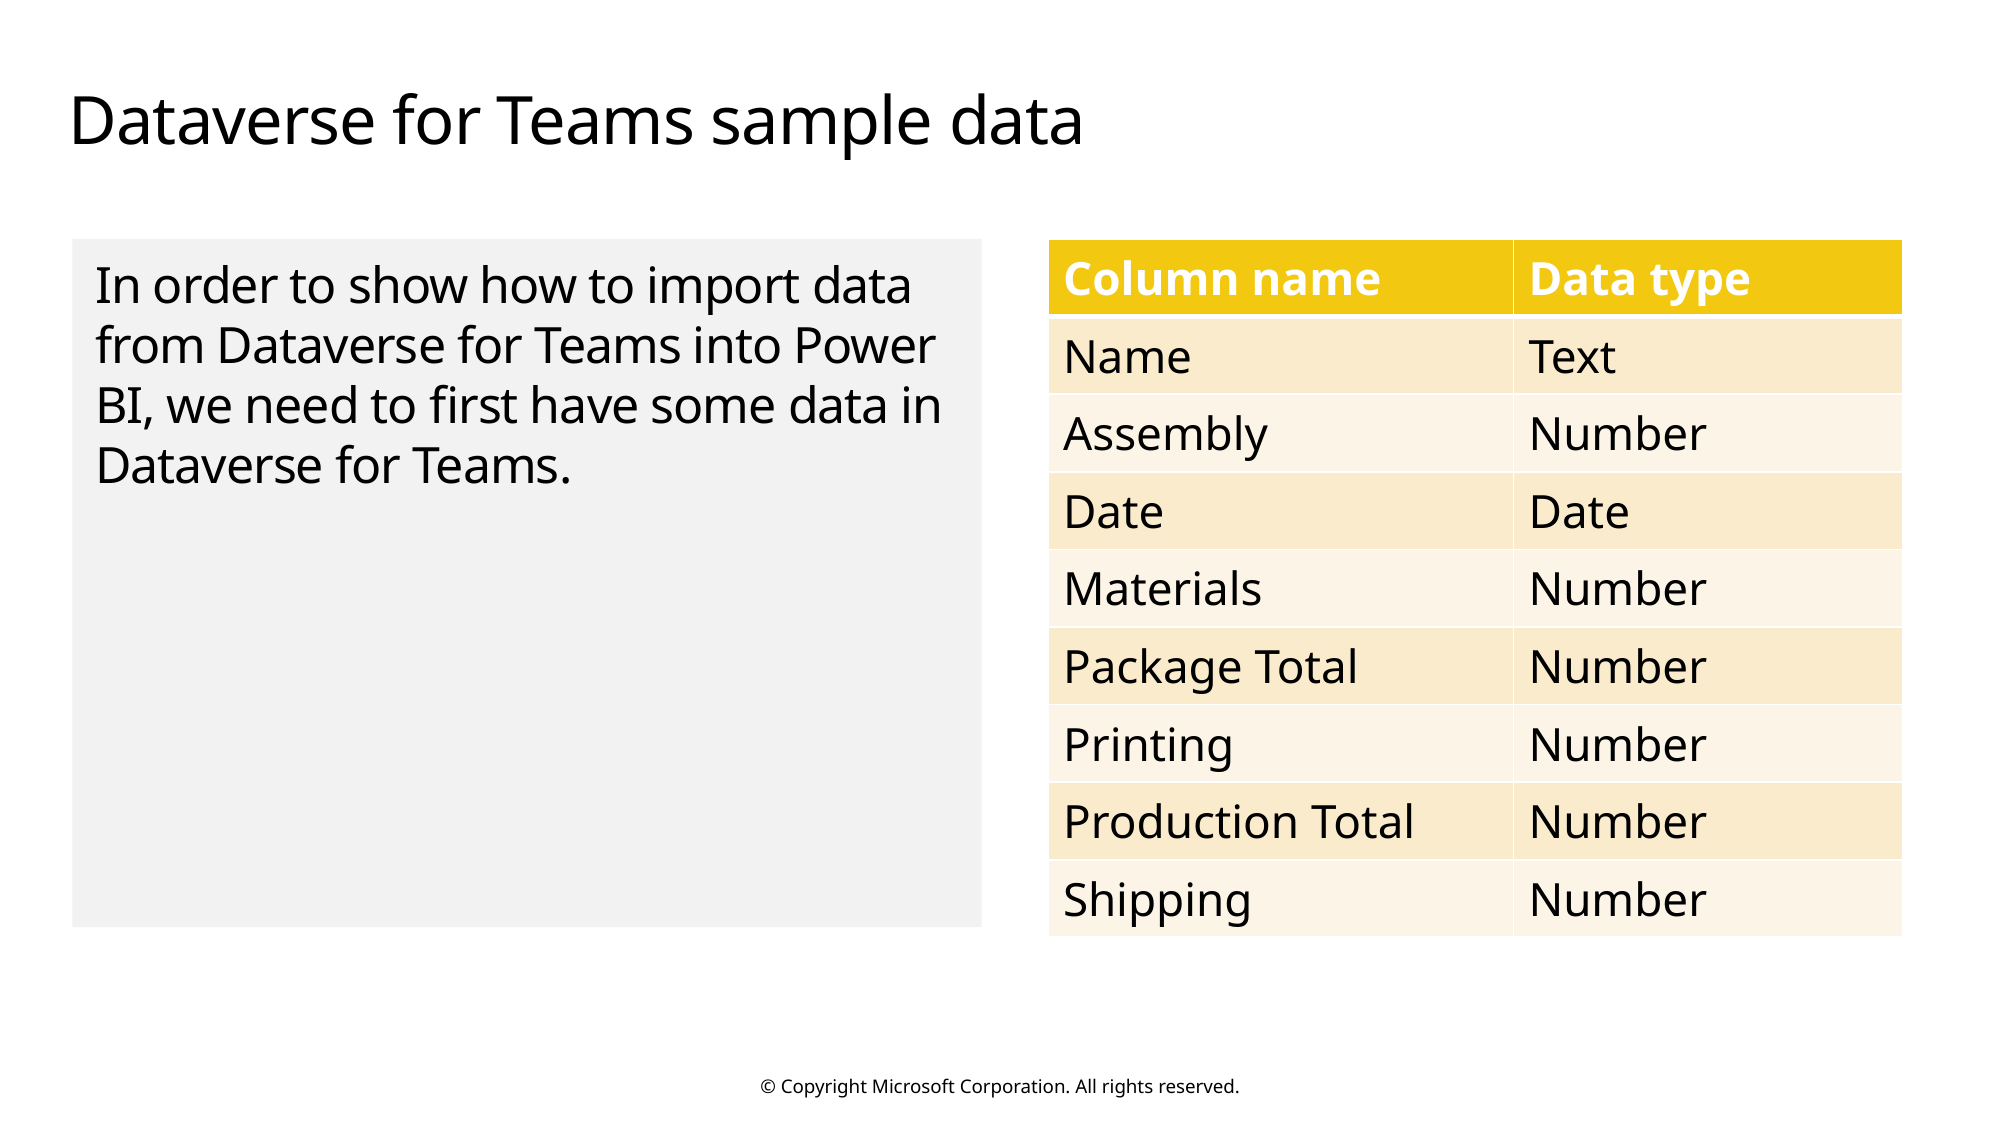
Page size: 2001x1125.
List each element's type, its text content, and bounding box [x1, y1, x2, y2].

table_cell Package Total [1049, 628, 1513, 704]
title Dataverse for Teams sample data [68, 72, 1930, 184]
table_cell Number [1514, 395, 1902, 471]
table_cell Number [1514, 550, 1902, 626]
table_cell Materials [1049, 550, 1513, 626]
table_cell Number [1514, 628, 1902, 704]
table_cell Number [1514, 783, 1902, 859]
table_header Data type [1514, 240, 1902, 314]
table_cell Date [1514, 473, 1902, 549]
table_header Column name [1049, 240, 1513, 314]
list In order to show how to import data from Dataverse for Teams into Power BI, we need to first have some data in Dataverse for Teams. [72, 238, 982, 928]
table_cell Number [1514, 705, 1902, 781]
table_cell Shipping [1049, 861, 1513, 936]
table_cell Number [1514, 861, 1902, 936]
table_cell Assembly [1049, 395, 1513, 471]
table_cell Name [1049, 319, 1513, 393]
table_cell Production Total [1049, 783, 1513, 859]
table_cell Text [1514, 319, 1902, 393]
table_cell Date [1049, 473, 1513, 549]
table_cell Printing [1049, 705, 1513, 781]
